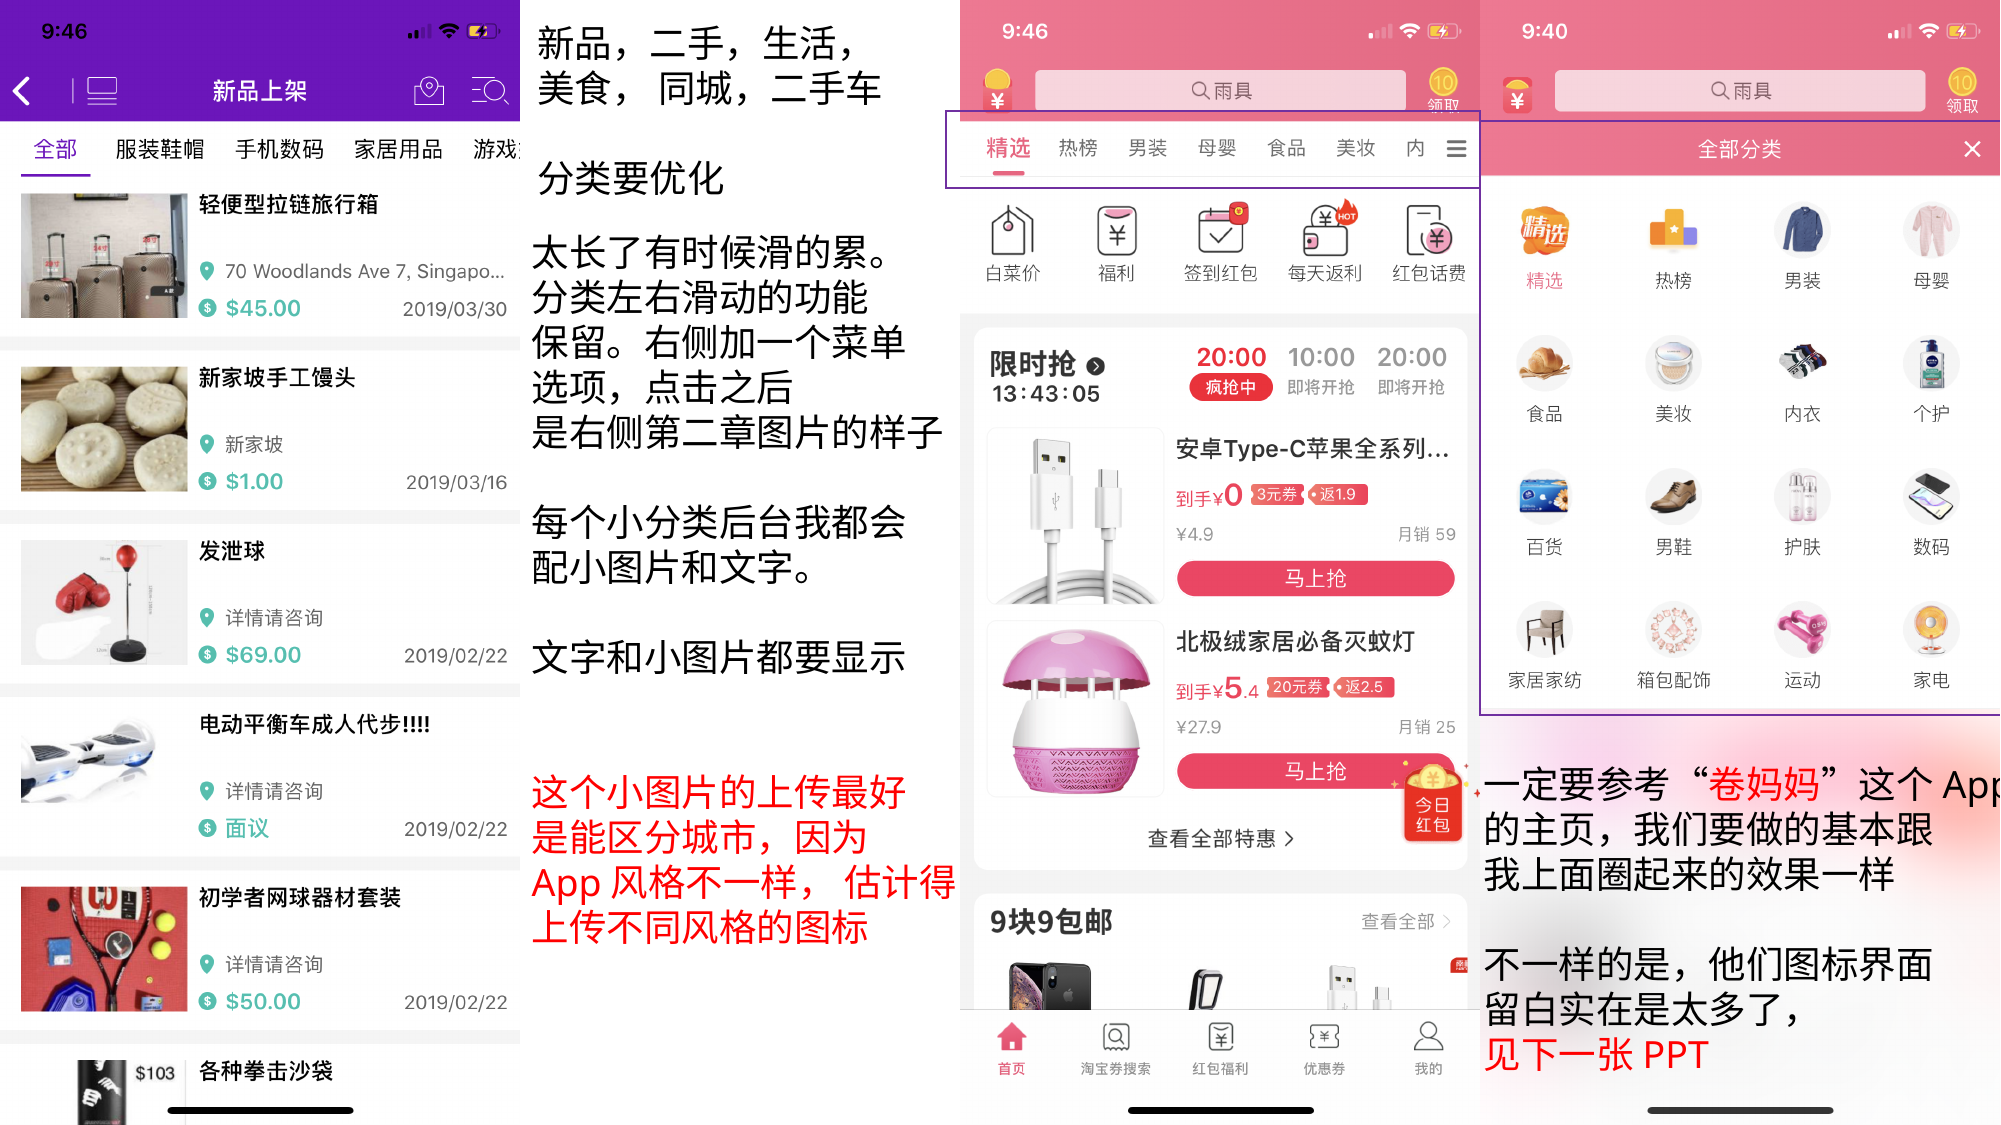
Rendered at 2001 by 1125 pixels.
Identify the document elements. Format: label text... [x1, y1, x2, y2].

text_box 太长了有时候滑的累。 分类左右滑动的功能 保留。右侧加一个菜单 选项，点击之后 是右侧第二章图片的样子 每个小分类后台我都会 配小图片和文字。 文字和小图片都要显示 这个小图片的上传最好 是能区分城市，因为 App风格不一样， 估计得 上传不同风格的图标 [520, 221, 960, 957]
text_box [945, 110, 960, 189]
picture [960, 0, 2000, 1125]
picture [0, 0, 520, 1125]
text_box 新品，二手，生活， 美食， 同城，二手车 分类要优化 [522, 12, 899, 207]
